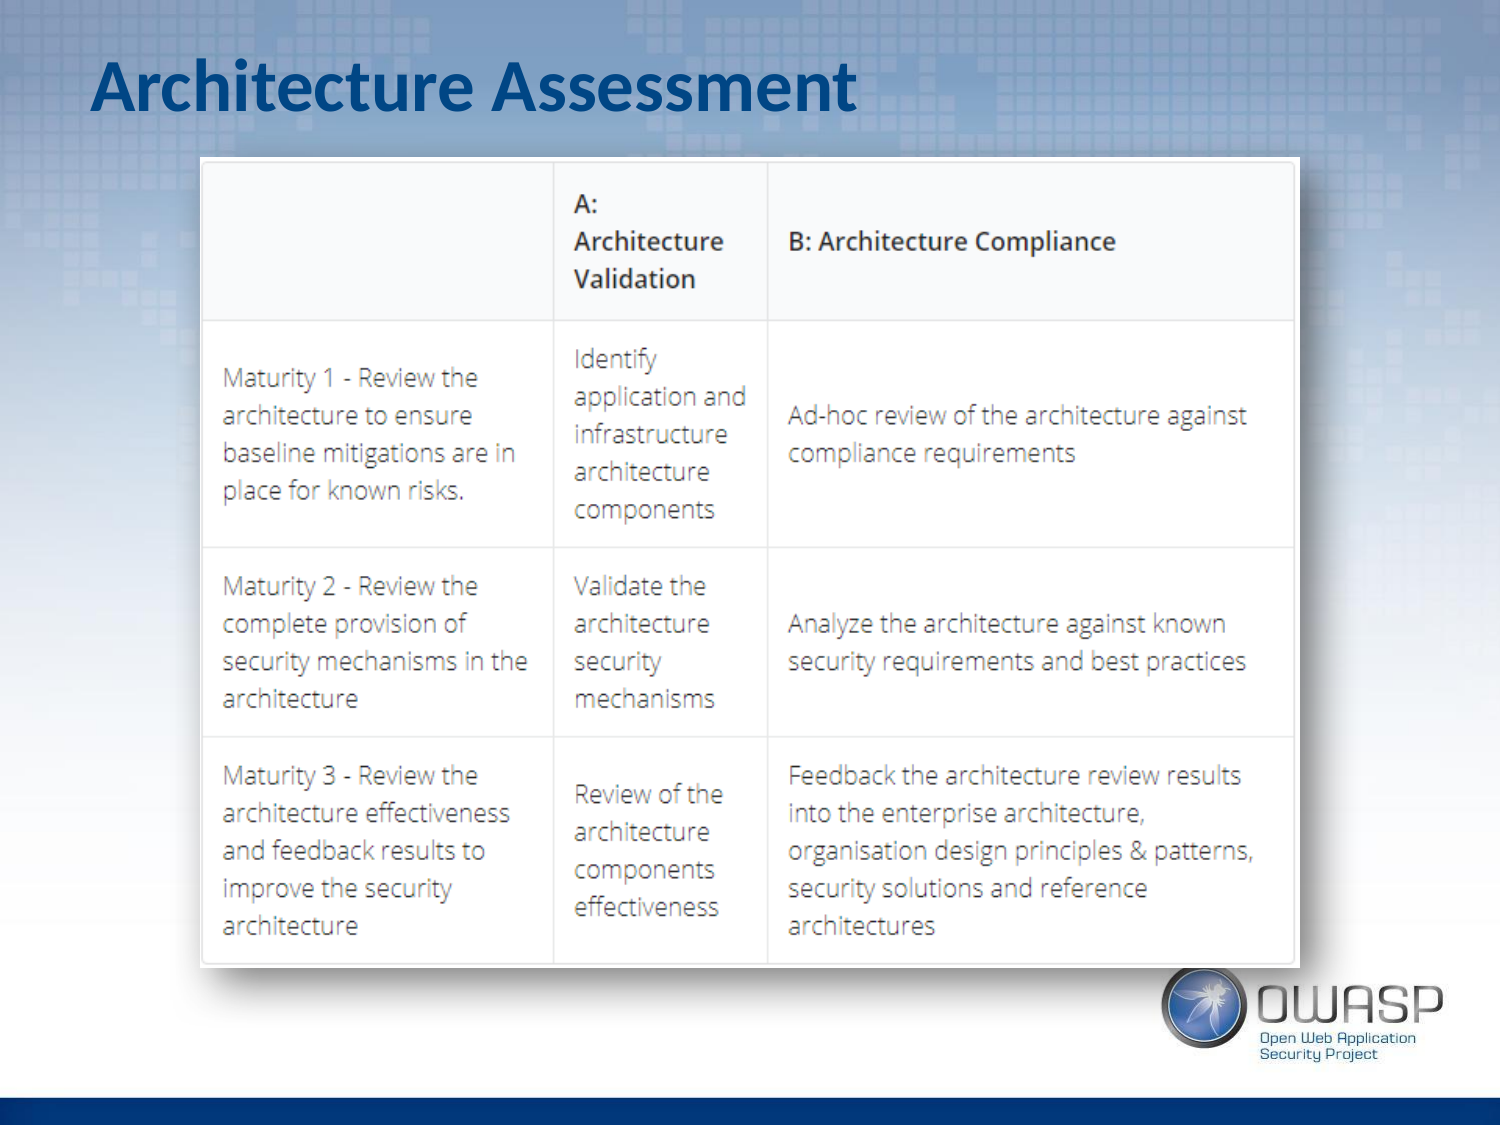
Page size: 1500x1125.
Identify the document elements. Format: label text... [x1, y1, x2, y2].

title Architecture Assessment [75, 45, 1425, 119]
picture [0, 0, 1500, 1125]
